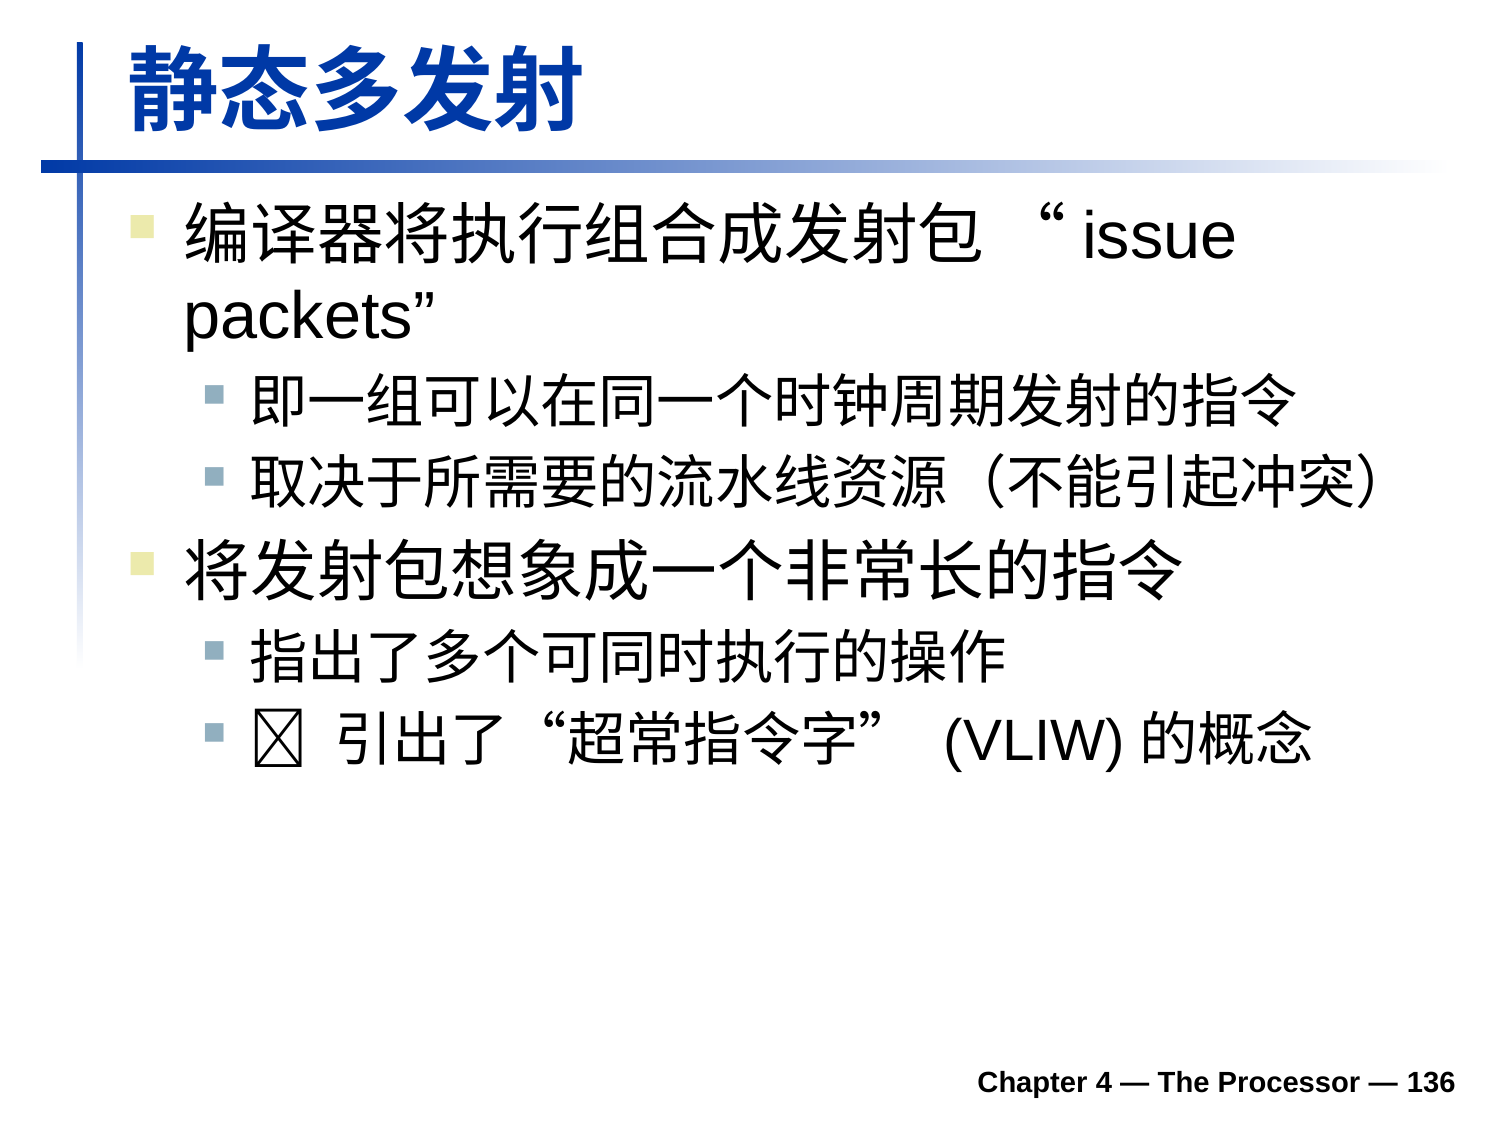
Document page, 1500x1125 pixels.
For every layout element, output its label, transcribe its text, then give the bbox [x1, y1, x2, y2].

title 静态多发射 [112, 23, 1468, 149]
footer Chapter 4 — The Processor — [277, 1046, 1471, 1106]
list 编译器将执行组合成发射包 “issue packets” 即一组可以在同一个时钟周期发射的指令 取决于所需要的流水线资源（不能引起冲突） 将发射包想象成一个非常长的指令 指出了多个可同时执行的操作  引出了“超常指令字” (VLIW)的概念 [112, 184, 1469, 1024]
